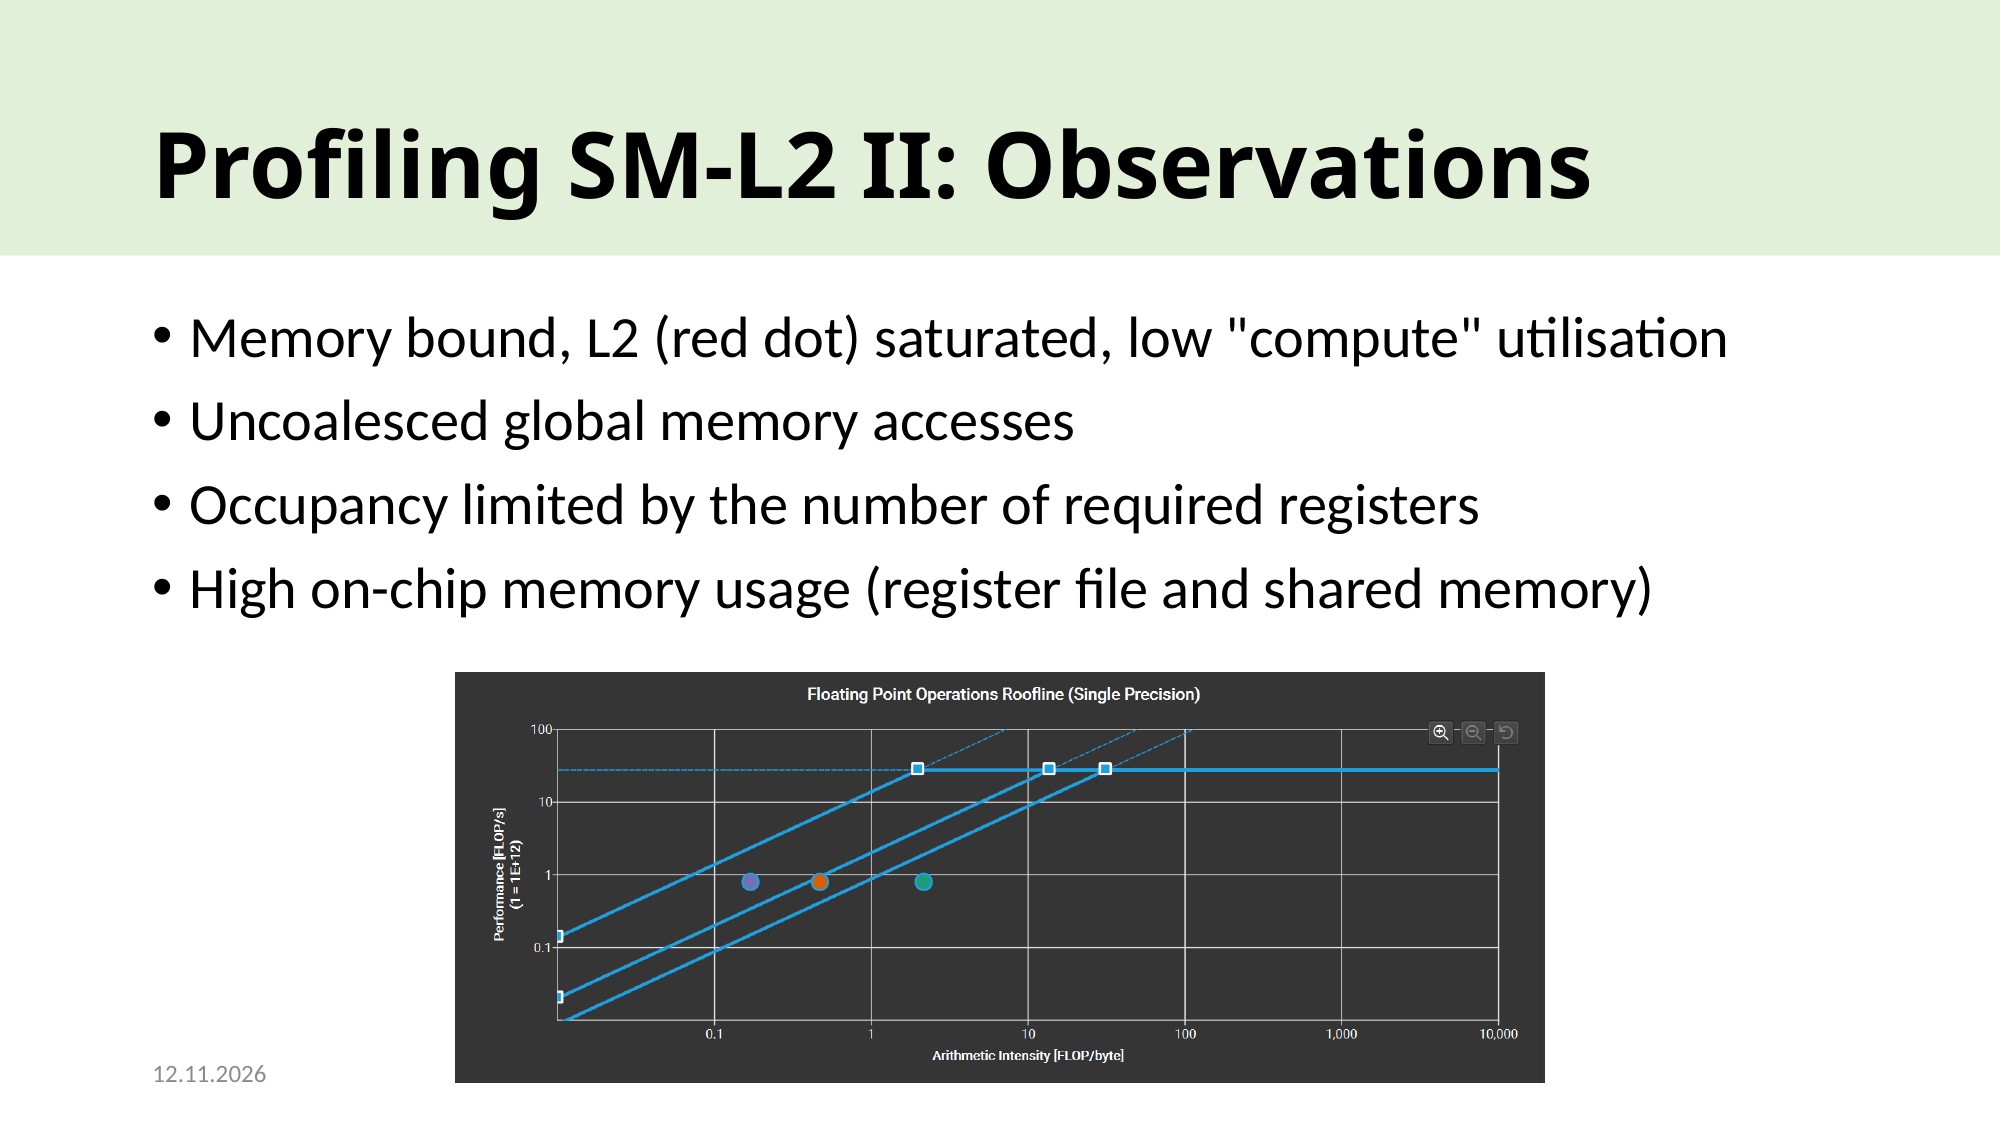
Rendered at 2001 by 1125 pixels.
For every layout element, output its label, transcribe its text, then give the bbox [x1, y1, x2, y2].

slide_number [137, 1042, 588, 1103]
list Memory bound, L2 (red dot) saturated, low "compute" utilisation Uncoalesced global memory accesses Occupancy limited by the number of required registers High on-chip memory usage (register file and shared memory) [137, 299, 1863, 1014]
picture [455, 672, 1545, 1083]
text_box [0, 0, 2000, 257]
title Profiling SM-L2 II: Observations [137, 59, 1863, 278]
